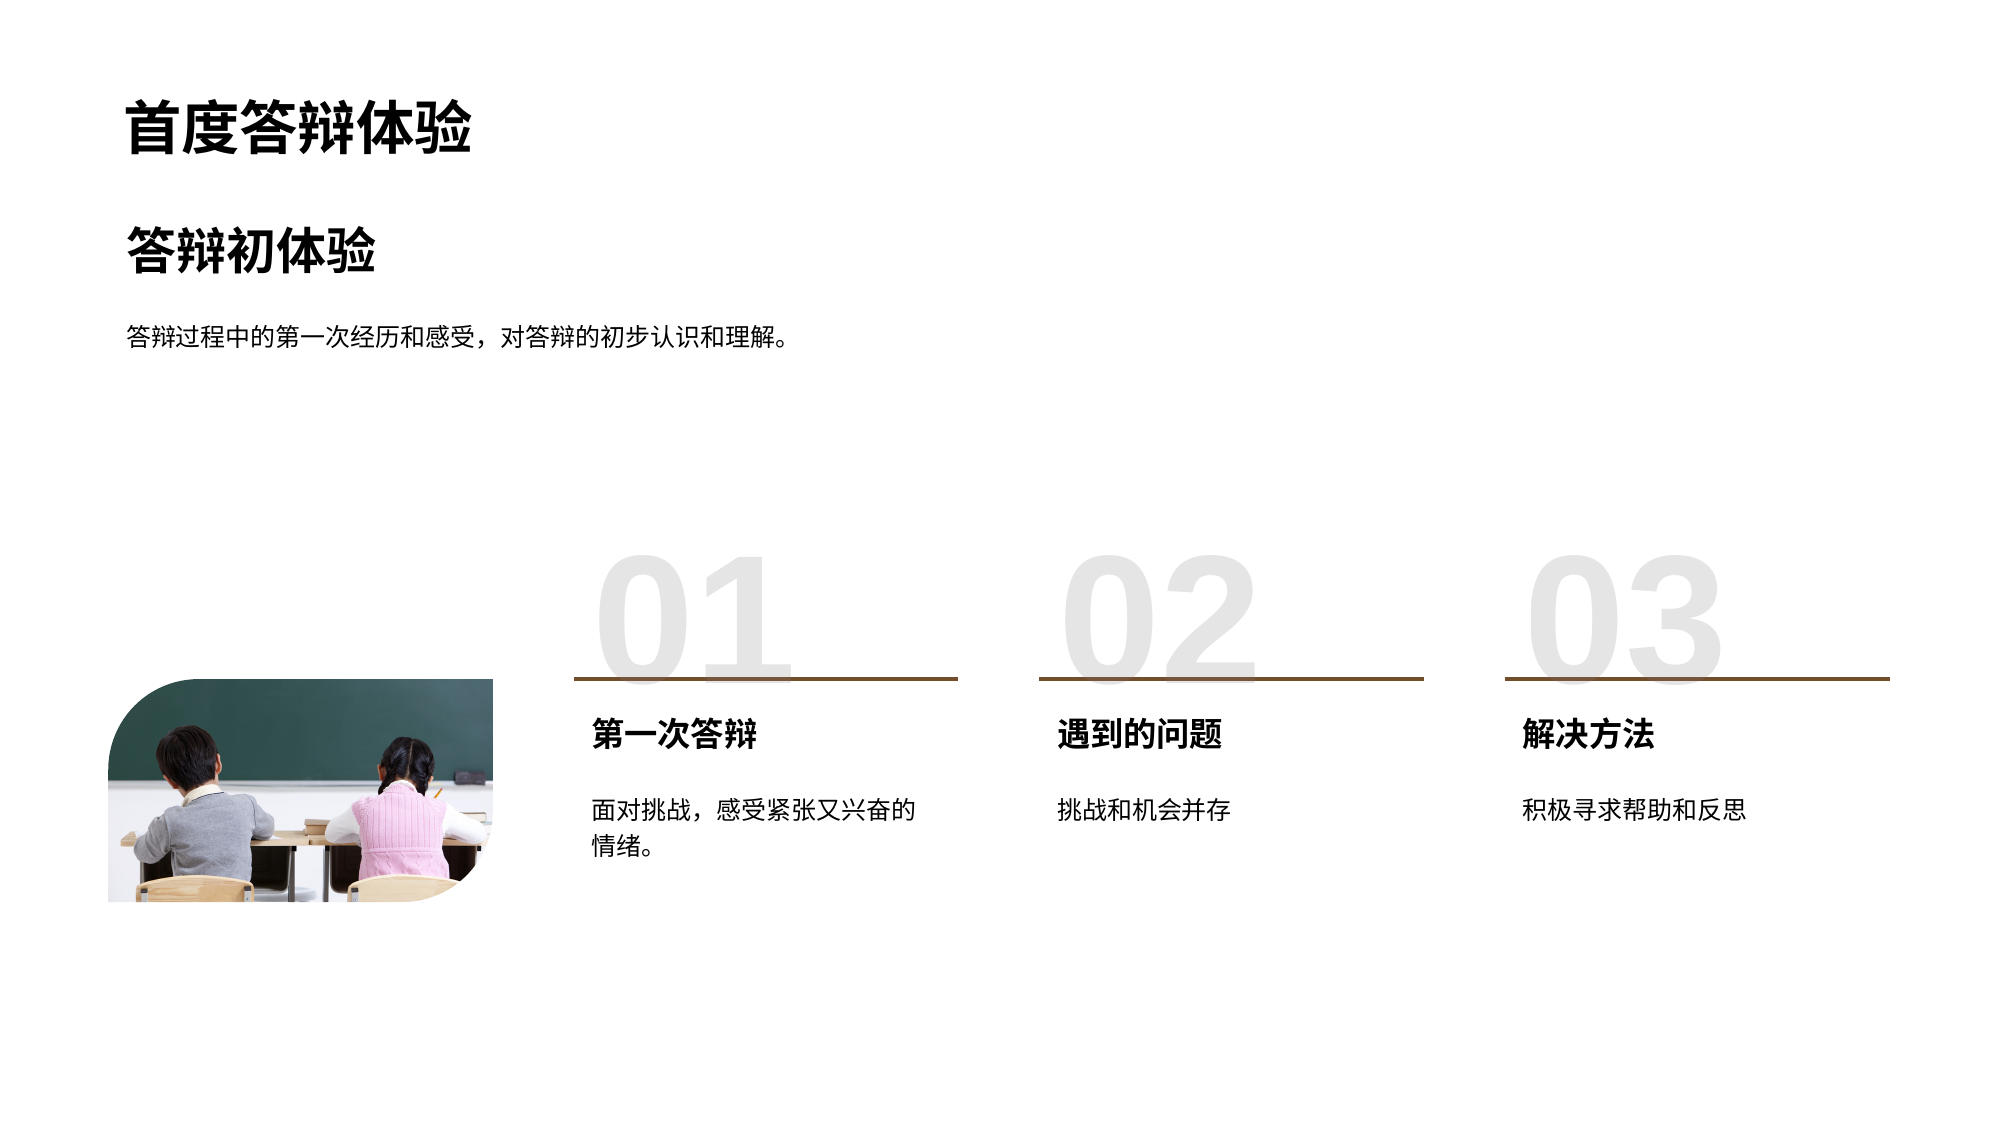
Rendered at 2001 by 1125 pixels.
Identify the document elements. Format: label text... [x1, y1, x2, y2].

title 首度答辩体验 [108, 0, 1890, 169]
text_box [108, 200, 1890, 903]
